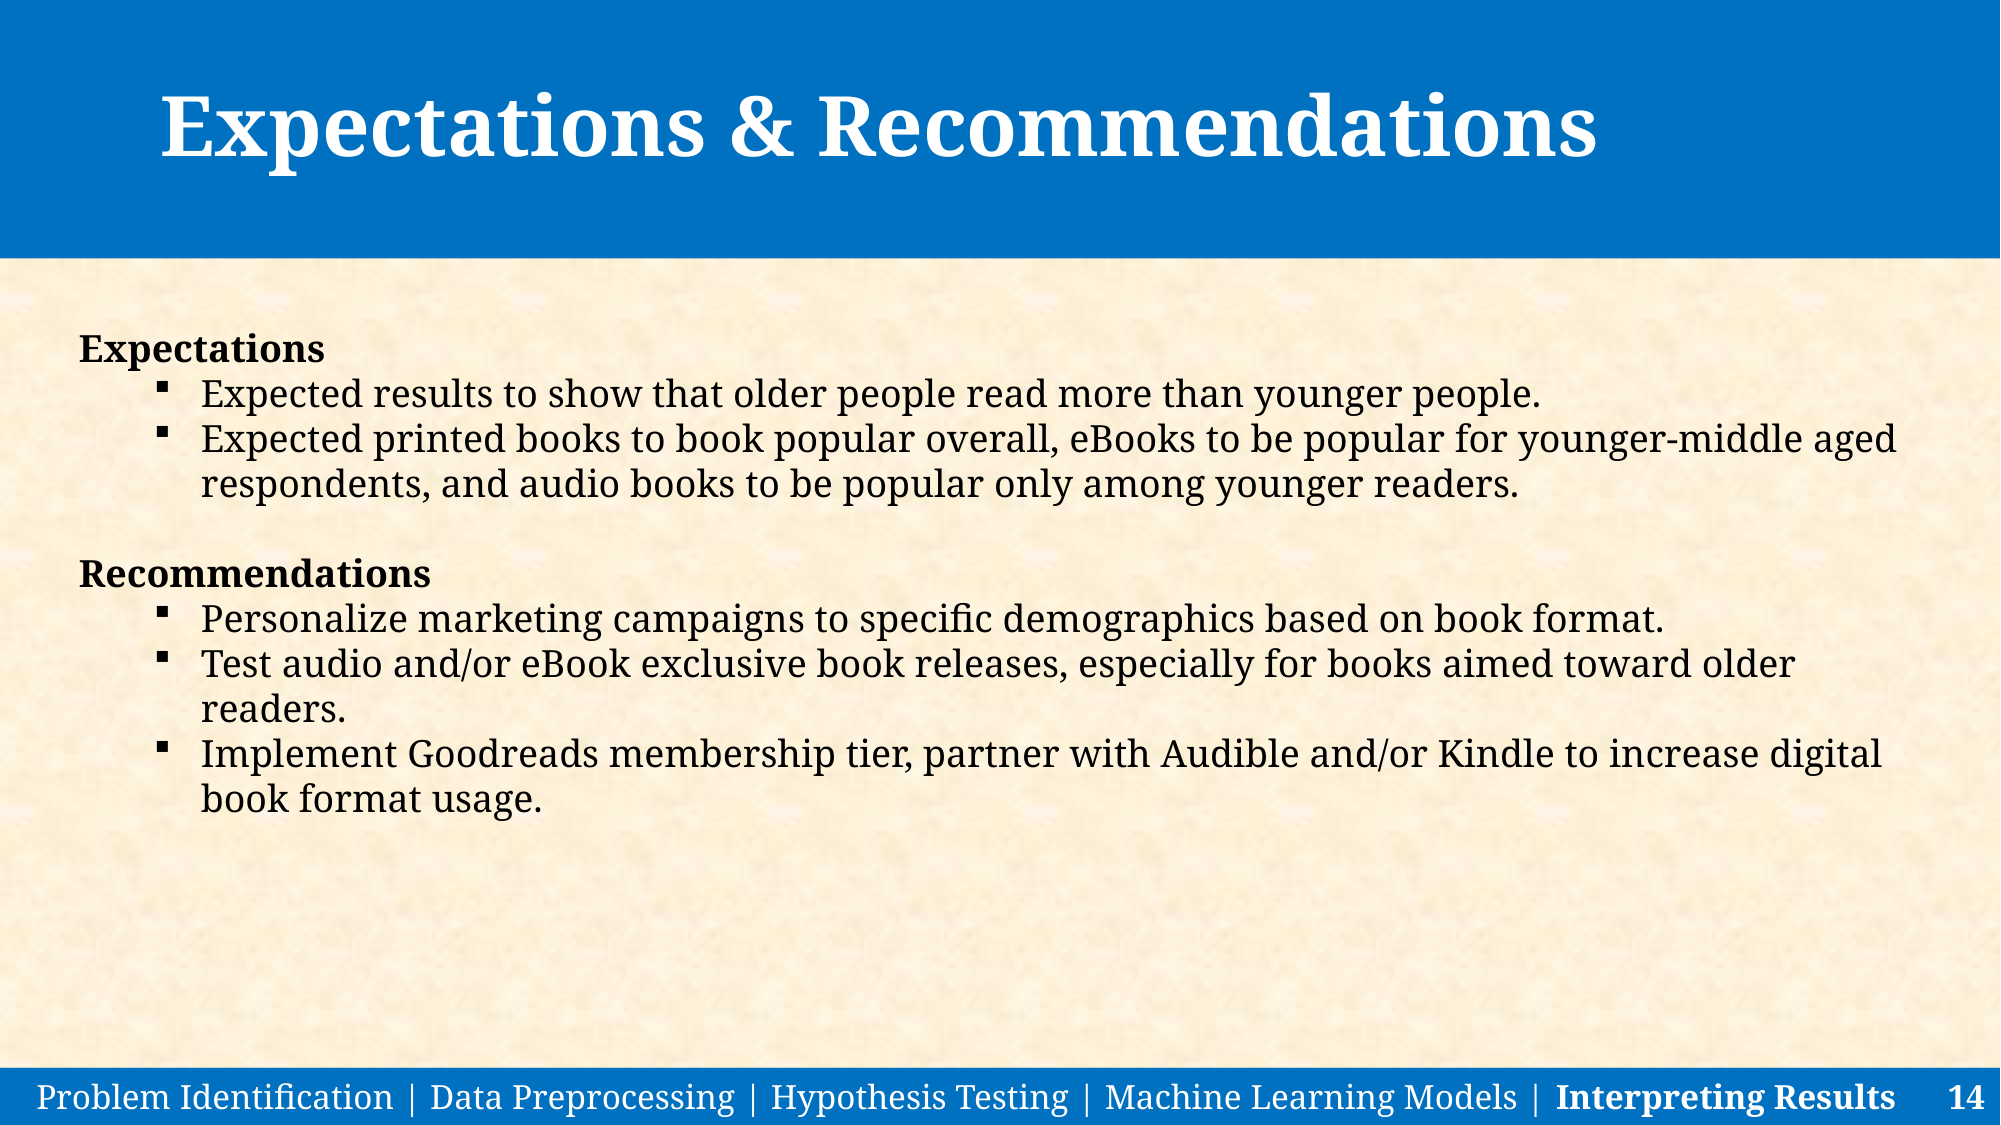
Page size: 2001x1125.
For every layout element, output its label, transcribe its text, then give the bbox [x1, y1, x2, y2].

text_box [0, 0, 2000, 260]
title Expectations & Recommendations [145, 57, 1794, 202]
picture [0, 0, 2001, 1125]
text_box Problem Identification | Data Preprocessing | Hypothesis Testing | Machine Learning Models | Interpreting Results [0, 1066, 1931, 1125]
text_box Expectations Expected results to show that older people read more than younger people. Expected printed books to book popular overall, eBooks to be popular for younger-middle aged respondents, and audio books to be popular only among younger readers. Recommendations Personalize marketing campaigns to specific demographics based on book format. Test audio and/or eBook exclusive book releases, especially for books aimed toward older readers. Implement Goodreads membership tier, partner with Audible and/or Kindle to increase digital book format usage. [64, 317, 1936, 827]
text_box 14 [1931, 1066, 2000, 1125]
